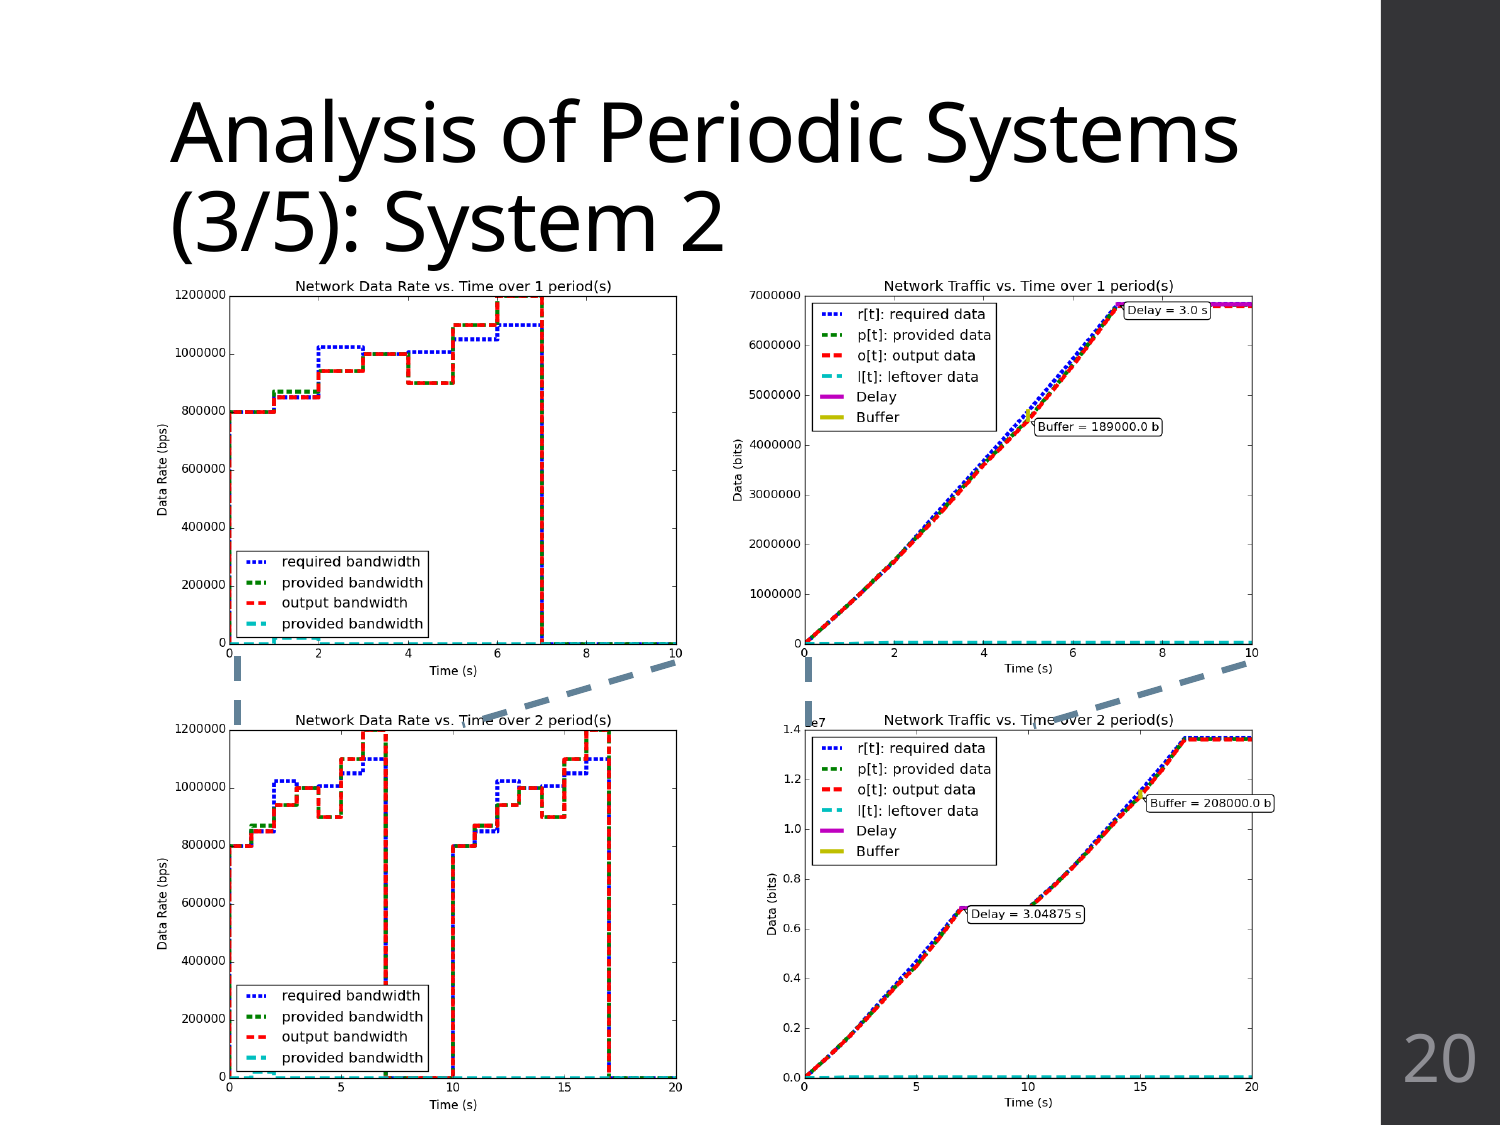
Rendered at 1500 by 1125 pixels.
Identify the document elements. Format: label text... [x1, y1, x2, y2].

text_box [462, 662, 676, 726]
title Analysis of Periodic Systems (3/5): System 2 [155, 60, 1348, 278]
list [738, 696, 1309, 1122]
picture [156, 252, 1309, 1122]
slide_number 20 [1384, 1012, 1498, 1110]
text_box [1033, 663, 1247, 727]
